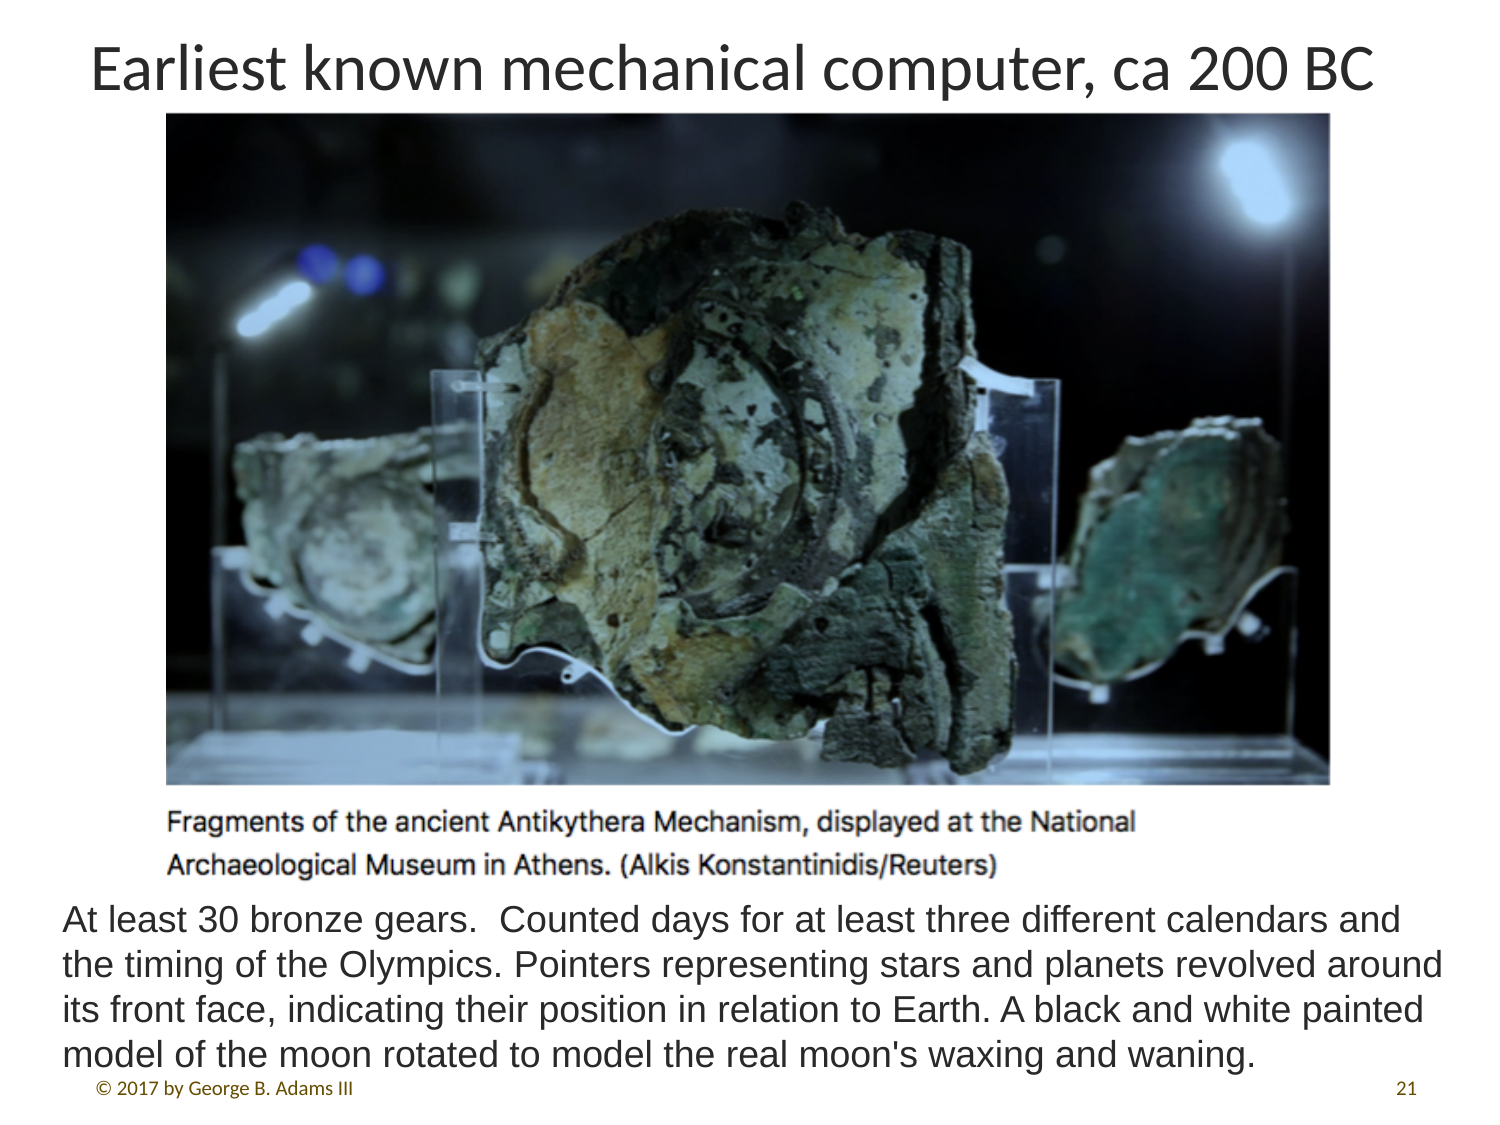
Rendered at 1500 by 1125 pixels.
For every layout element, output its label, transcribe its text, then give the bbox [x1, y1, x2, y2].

text_box At least 30 bronze gears. Counted days for at least three different calendars and the timing of the Olympics. Pointers representing stars and planets revolved around its front face, indicating their position in relation to Earth. A black and white painted model of the moon rotated to model the real moon's waxing and waning. [47, 887, 1465, 1083]
slide_number 21 [1119, 1083, 1433, 1099]
picture [165, 112, 1335, 896]
slide_number © 2017 by George B. Adams III [79, 1083, 406, 1099]
title Earliest known mechanical computer, ca 200 BC [75, 3, 1425, 112]
